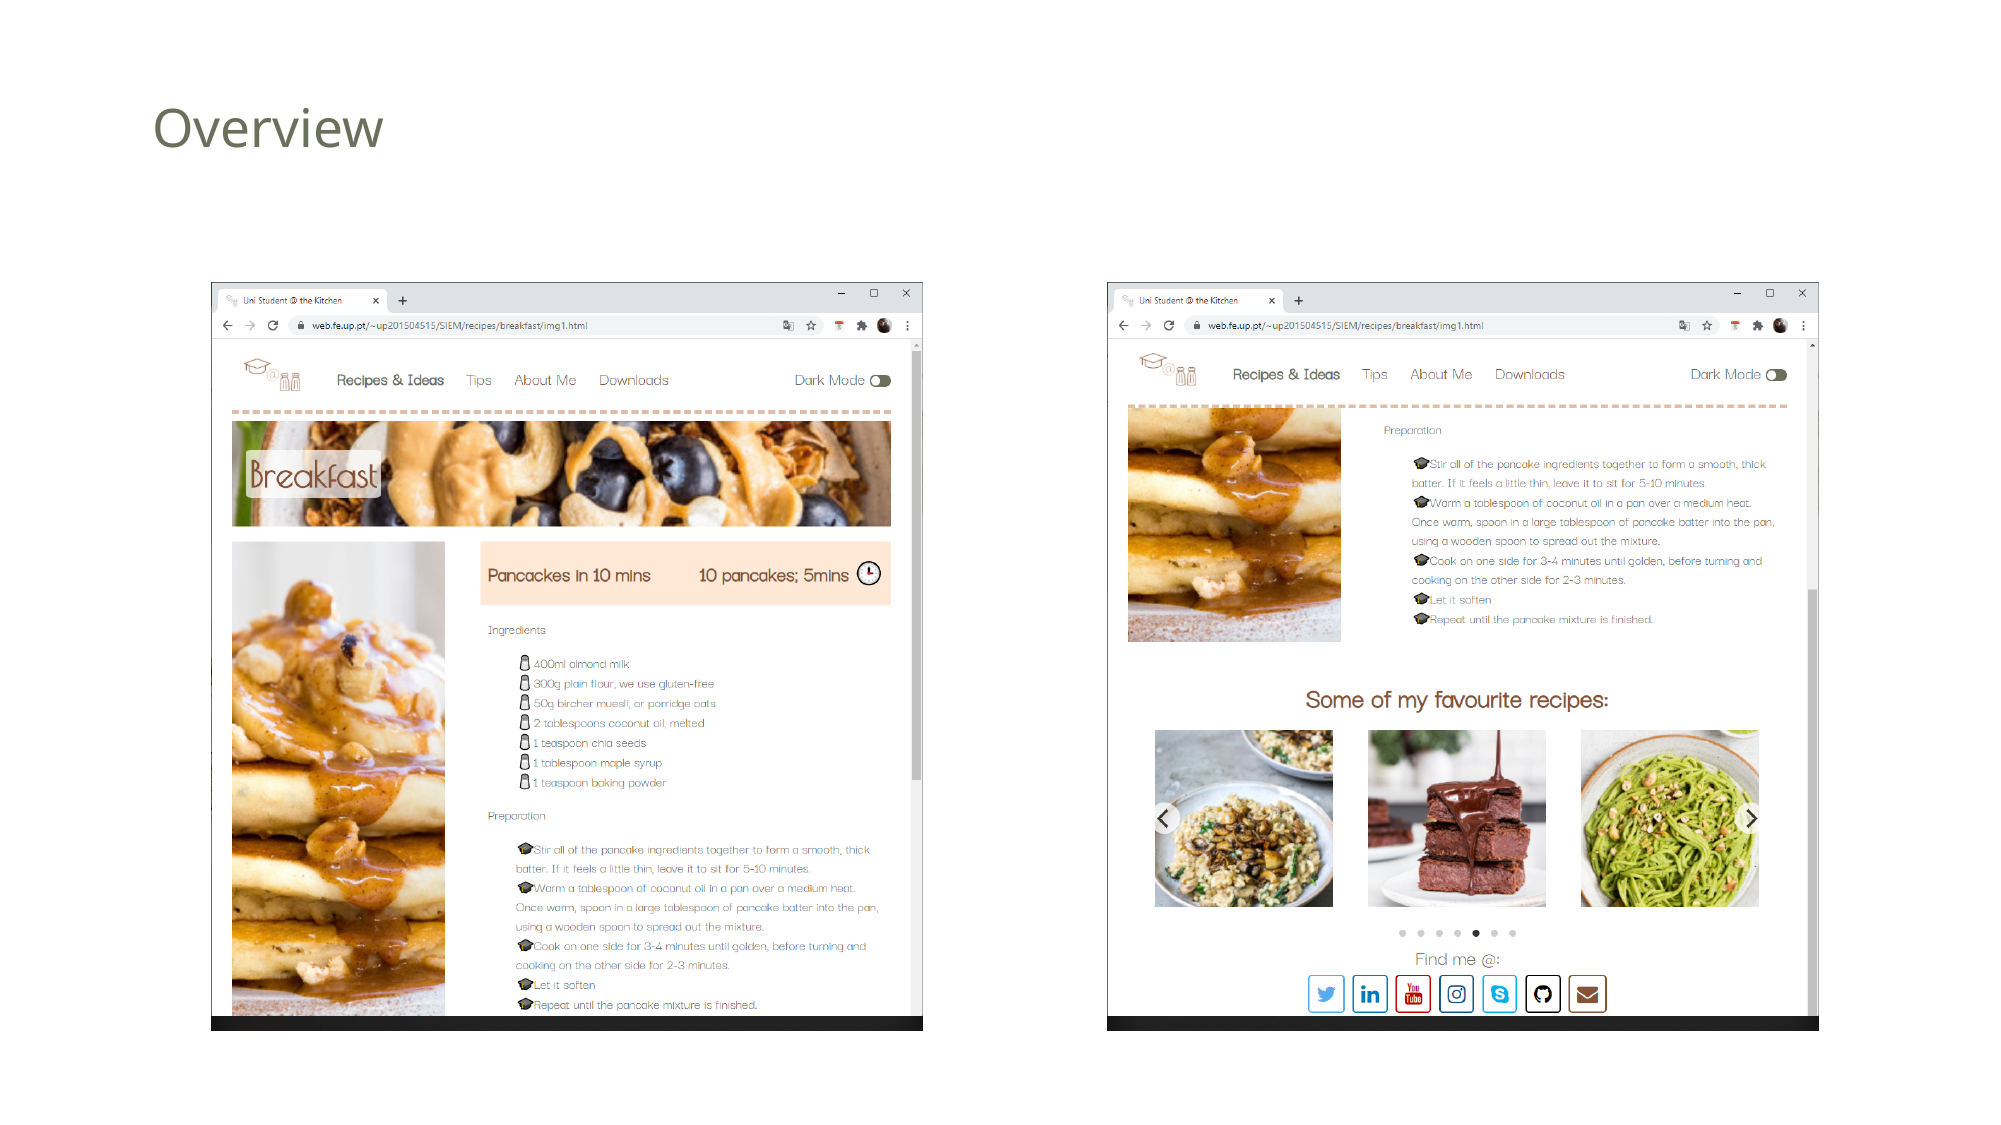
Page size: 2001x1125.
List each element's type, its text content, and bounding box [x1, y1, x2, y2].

title Overview [137, 94, 1863, 168]
picture [211, 282, 923, 1031]
picture [1107, 282, 1819, 1031]
